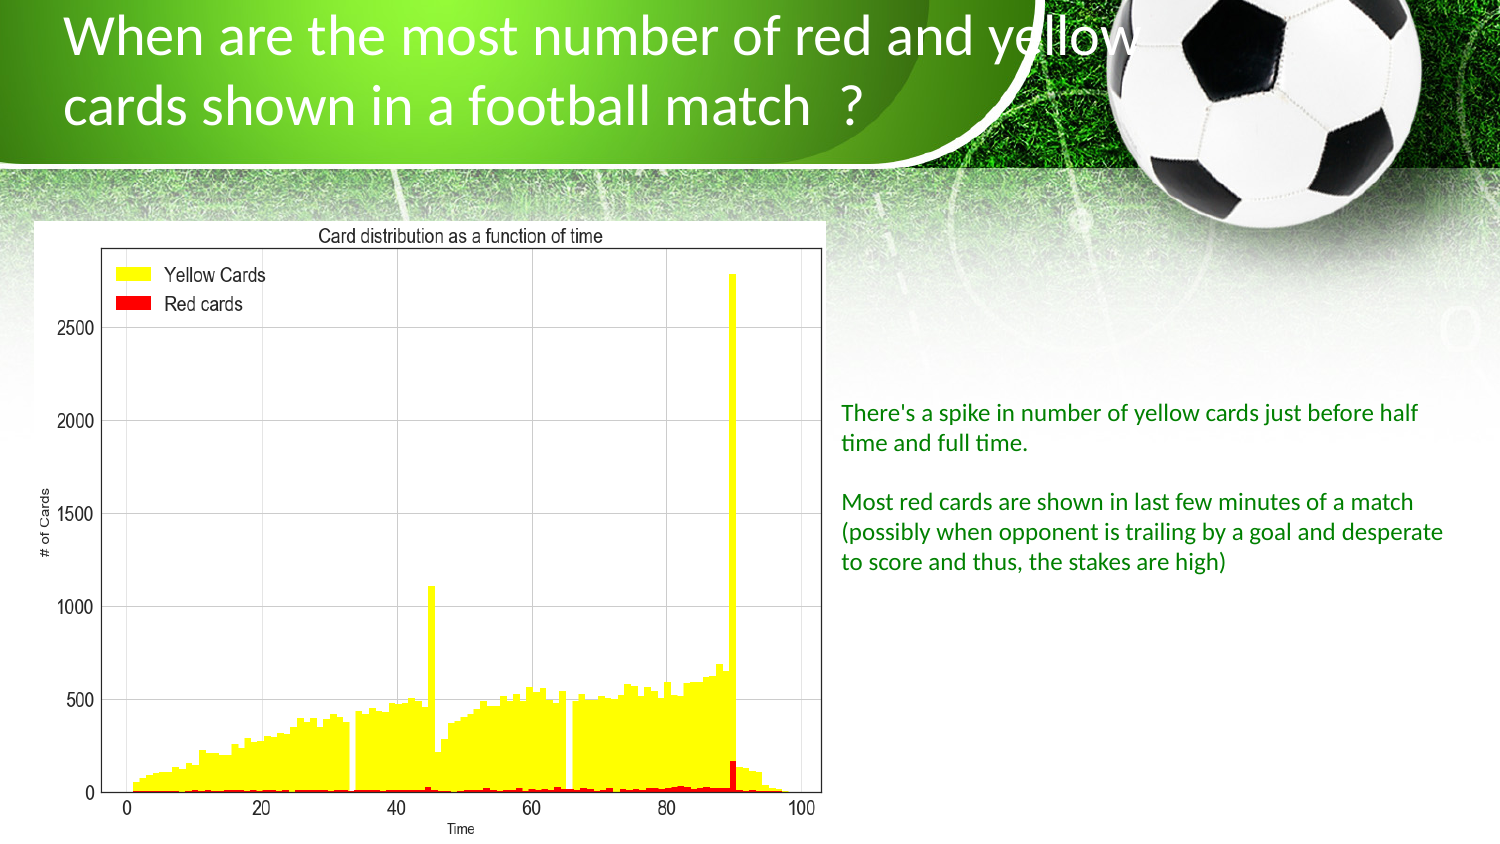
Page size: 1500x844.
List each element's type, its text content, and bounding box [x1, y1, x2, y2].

text_box There's a spike in number of yellow cards just before half time and full time. Most red cards are shown in last few minutes of a match (possibly when opponent is trailing by a goal and desperate to score and thus, the stakes are high) [829, 388, 1477, 583]
text_box When are the most number of red and yellow cards shown in a football match ? [48, 0, 1201, 145]
picture [0, 0, 1500, 844]
